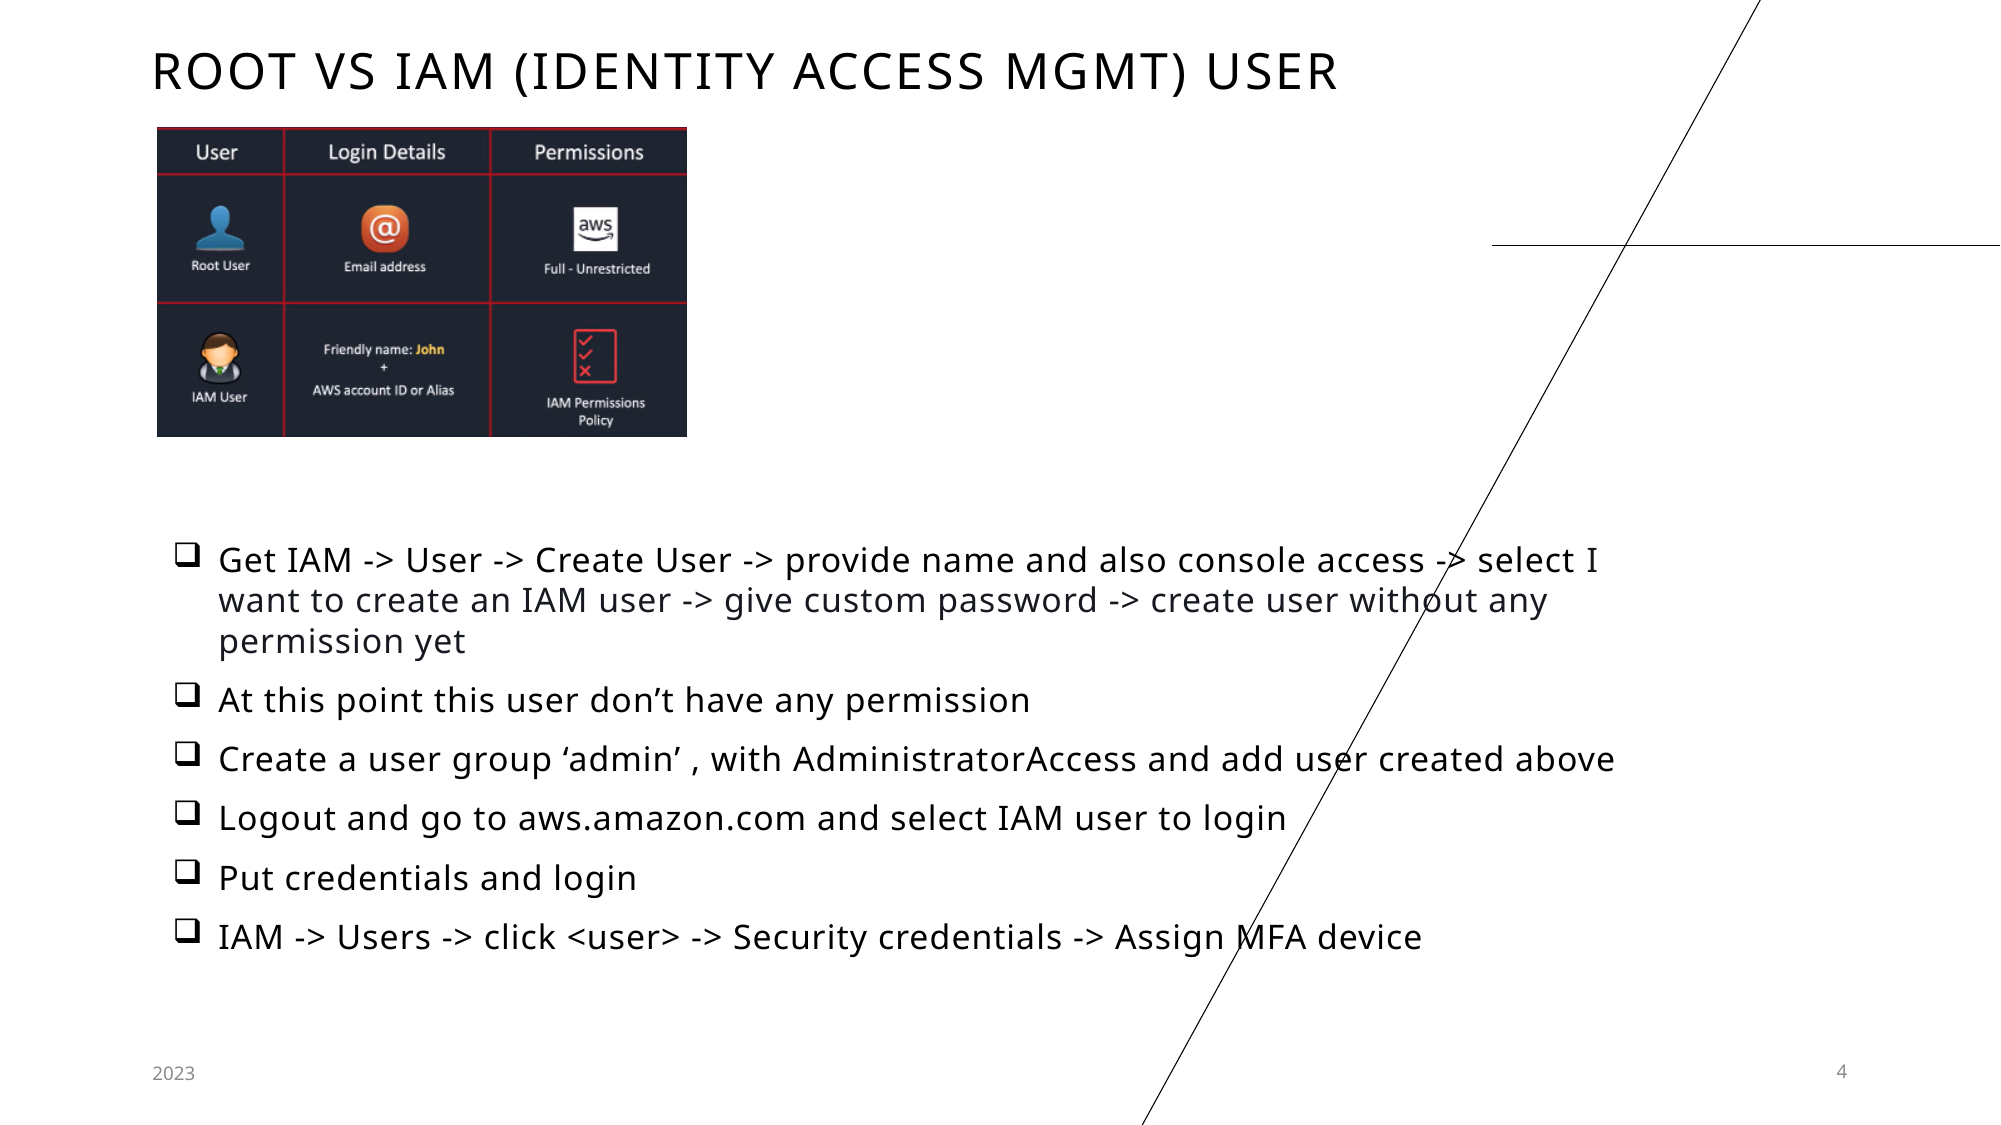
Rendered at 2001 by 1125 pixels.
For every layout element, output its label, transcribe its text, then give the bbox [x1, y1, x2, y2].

list Get IAM -> User -> Create User -> provide name and also console access -> select I want to create an IAM user -> give custom password -> create user without any permission yet At this point this user don’t have any permission Create a user group ‘admin’ , with AdministratorAccess and add user created above Logout and go to aws.amazon.com and select IAM user to login Put credentials and login IAM -> Users -> click <user> -> Security credentials -> Assign MFA device [157, 472, 1705, 965]
slide_number 4 [1412, 1042, 1863, 1103]
title Root vs iam (identity access mgmt) user [136, 23, 1428, 108]
picture [157, 127, 687, 437]
slide_number 2023 [137, 1042, 338, 1103]
